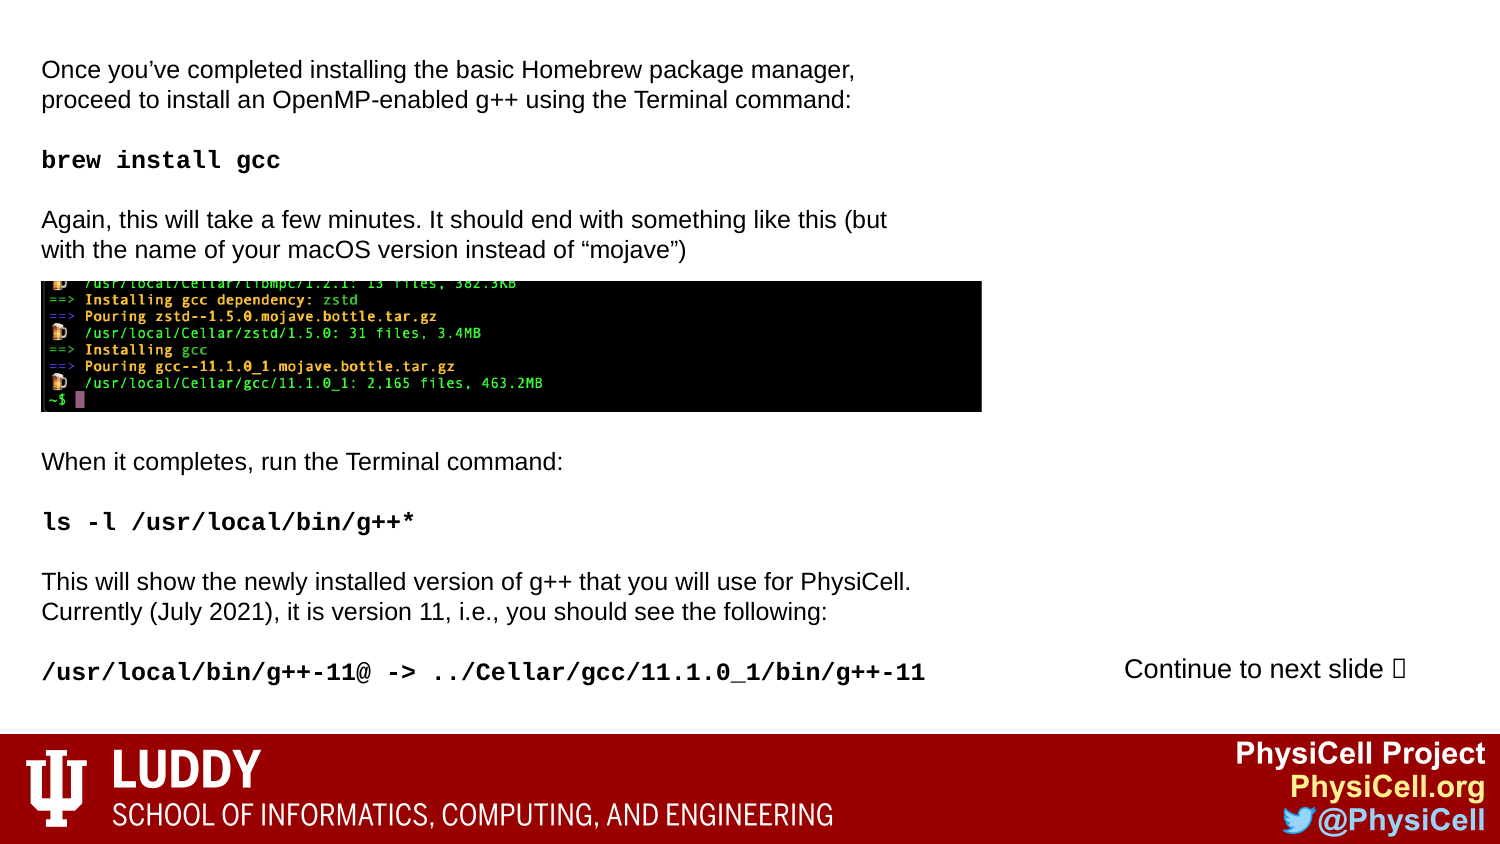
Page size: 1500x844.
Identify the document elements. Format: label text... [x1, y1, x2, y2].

picture [0, 734, 1500, 844]
text_box When it completes, run the Terminal command: ls -l /usr/local/bin/g++* This will show the newly installed version of g++ that you will use for PhysiCell. Currently (July 2021), it is version 11, i.e., you should see the following: /usr/local/bin/g++-11@ -> ../Cellar/gcc/11.1.0_1/bin/g++-11 [41, 445, 982, 716]
picture [41, 281, 982, 413]
text_box Continue to next slide  [1124, 651, 1500, 685]
text_box Once you’ve completed installing the basic Homebrew package manager, proceed to install an OpenMP-enabled g++ using the Terminal command: brew install gcc Again, this will take a few minutes. It should end with something like this (but with the name of your macOS version instead of “mojave”) [41, 53, 907, 264]
